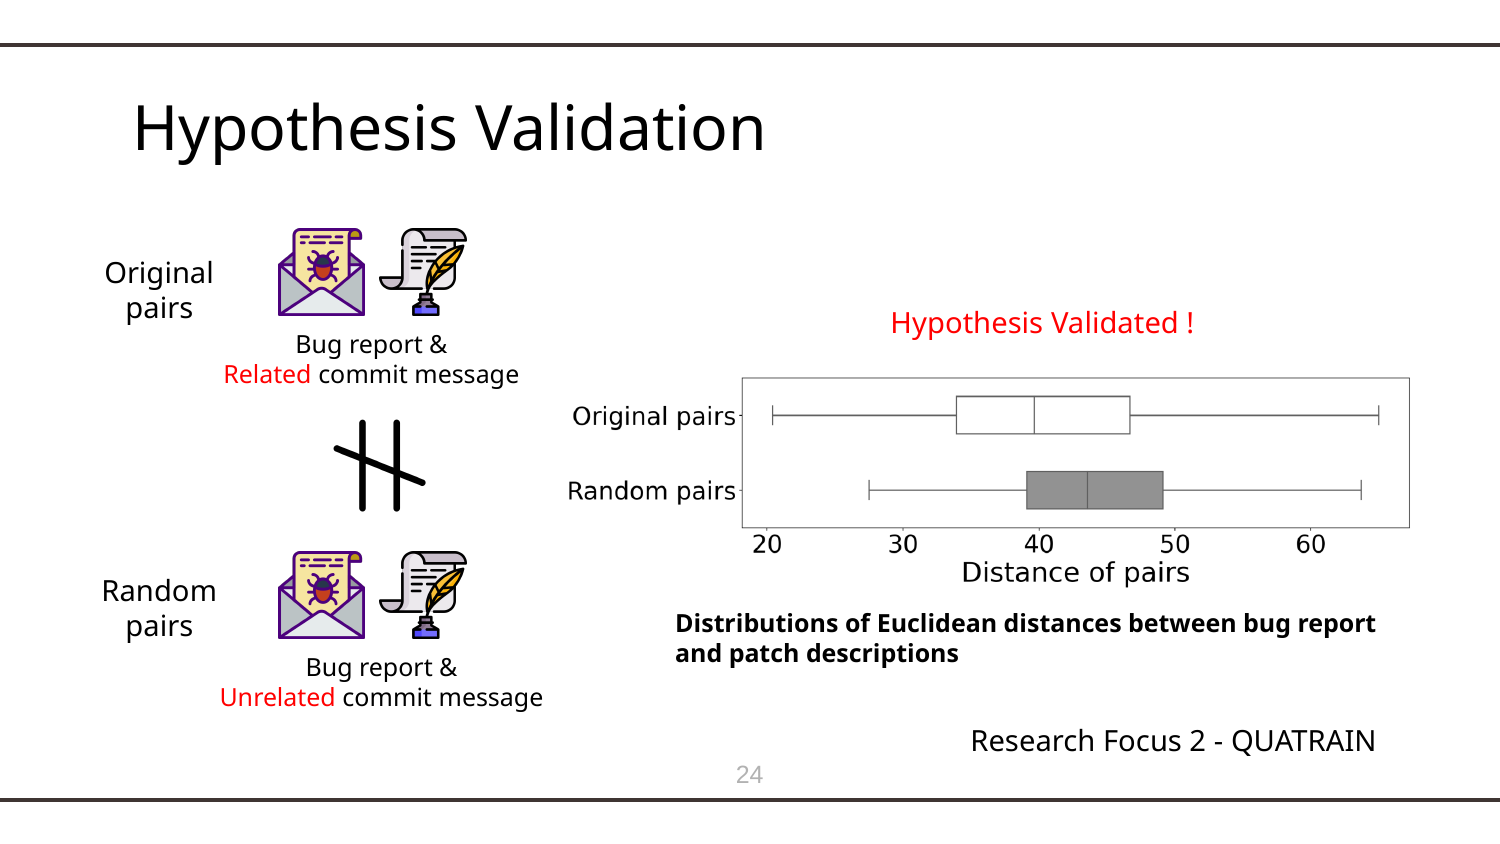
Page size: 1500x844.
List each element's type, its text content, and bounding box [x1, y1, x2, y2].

text_box Distributions of Euclidean distances between bug report and patch descriptions [660, 600, 1425, 675]
text_box Bug report & Related commit message [188, 321, 555, 396]
picture [277, 228, 366, 316]
text_box Research Focus 2 - QUATRAIN [116, 715, 1392, 765]
text_box Hypothesis Validated ! [807, 289, 1278, 353]
picture [379, 228, 467, 316]
text_box Original pairs [80, 247, 239, 333]
picture [327, 413, 432, 518]
text_box Random pairs [80, 564, 239, 650]
slide_number 23 [581, 765, 919, 797]
title Hypothesis Validation [116, 72, 1383, 167]
text_box Bug report & Unrelated commit message [149, 644, 614, 715]
picture [277, 551, 366, 639]
picture [379, 551, 467, 639]
picture [560, 369, 1422, 593]
